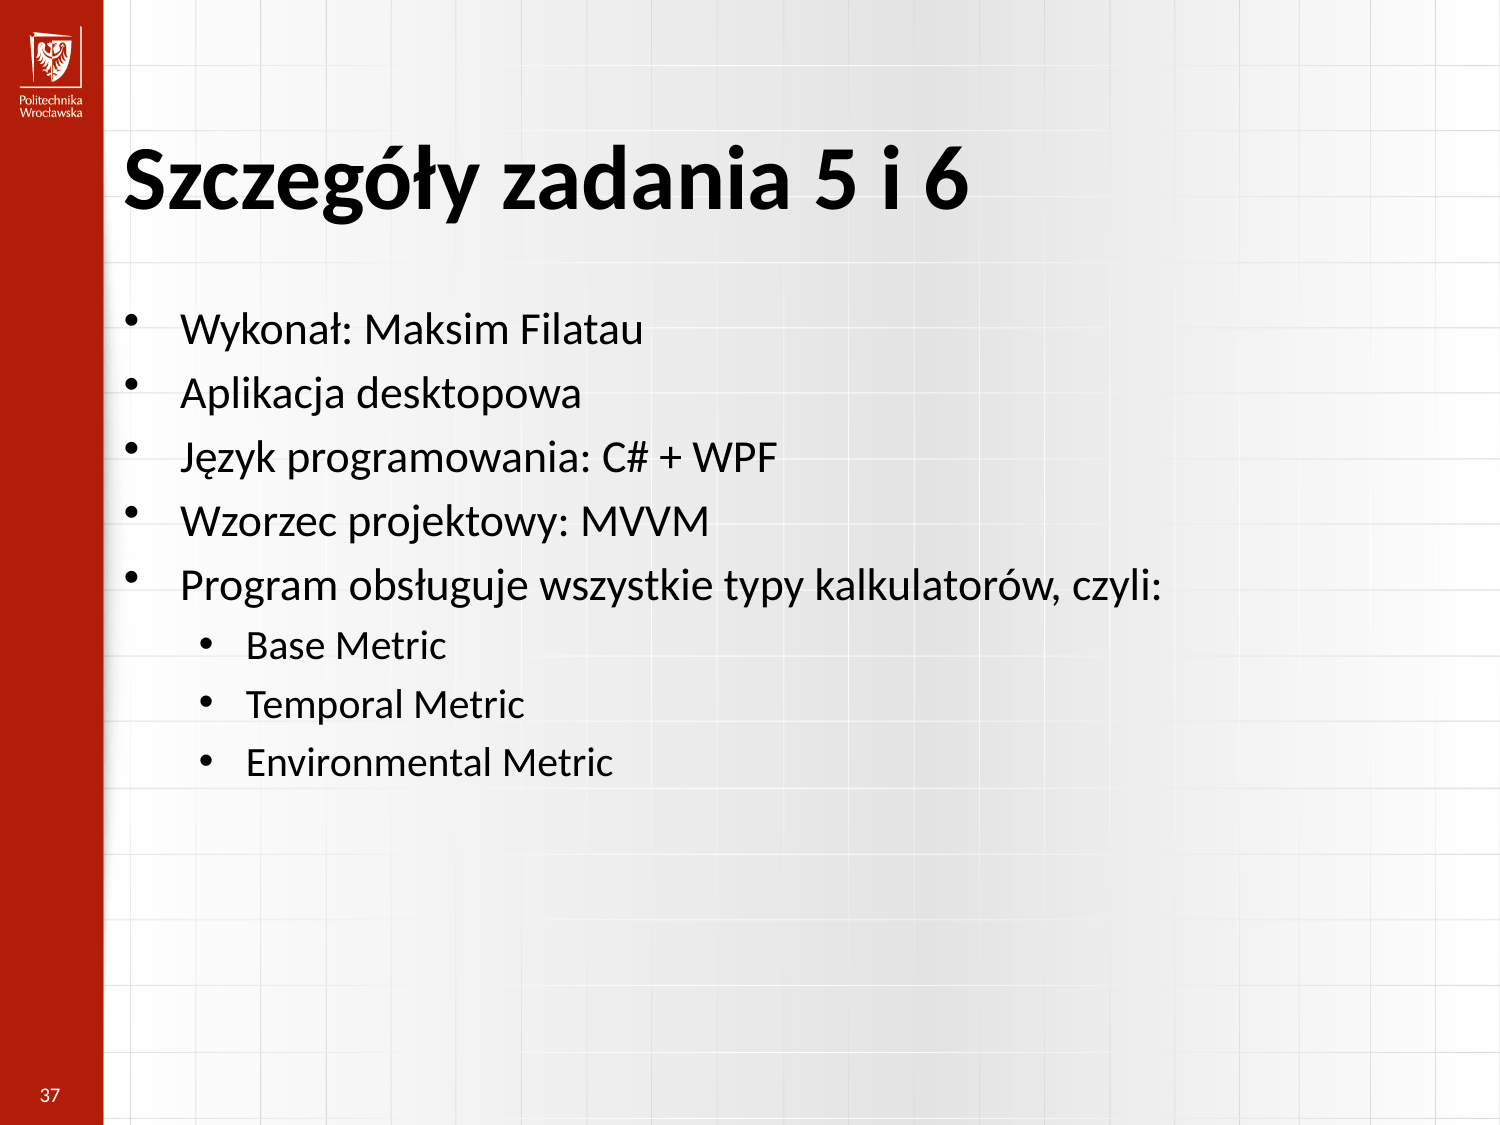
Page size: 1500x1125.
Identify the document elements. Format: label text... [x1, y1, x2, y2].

picture [0, 0, 1500, 1125]
list Wykonał: Maksim Filatau Aplikacja desktopowa Język programowania: C# + WPF Wzorzec projektowy: MVVM Program obsługuje wszystkie typy kalkulatorów, czyli: Base Metric Temporal Metric Environmental Metric [123, 290, 1480, 1125]
list Szczegóły zadania 5 i 6 [123, 101, 1483, 244]
